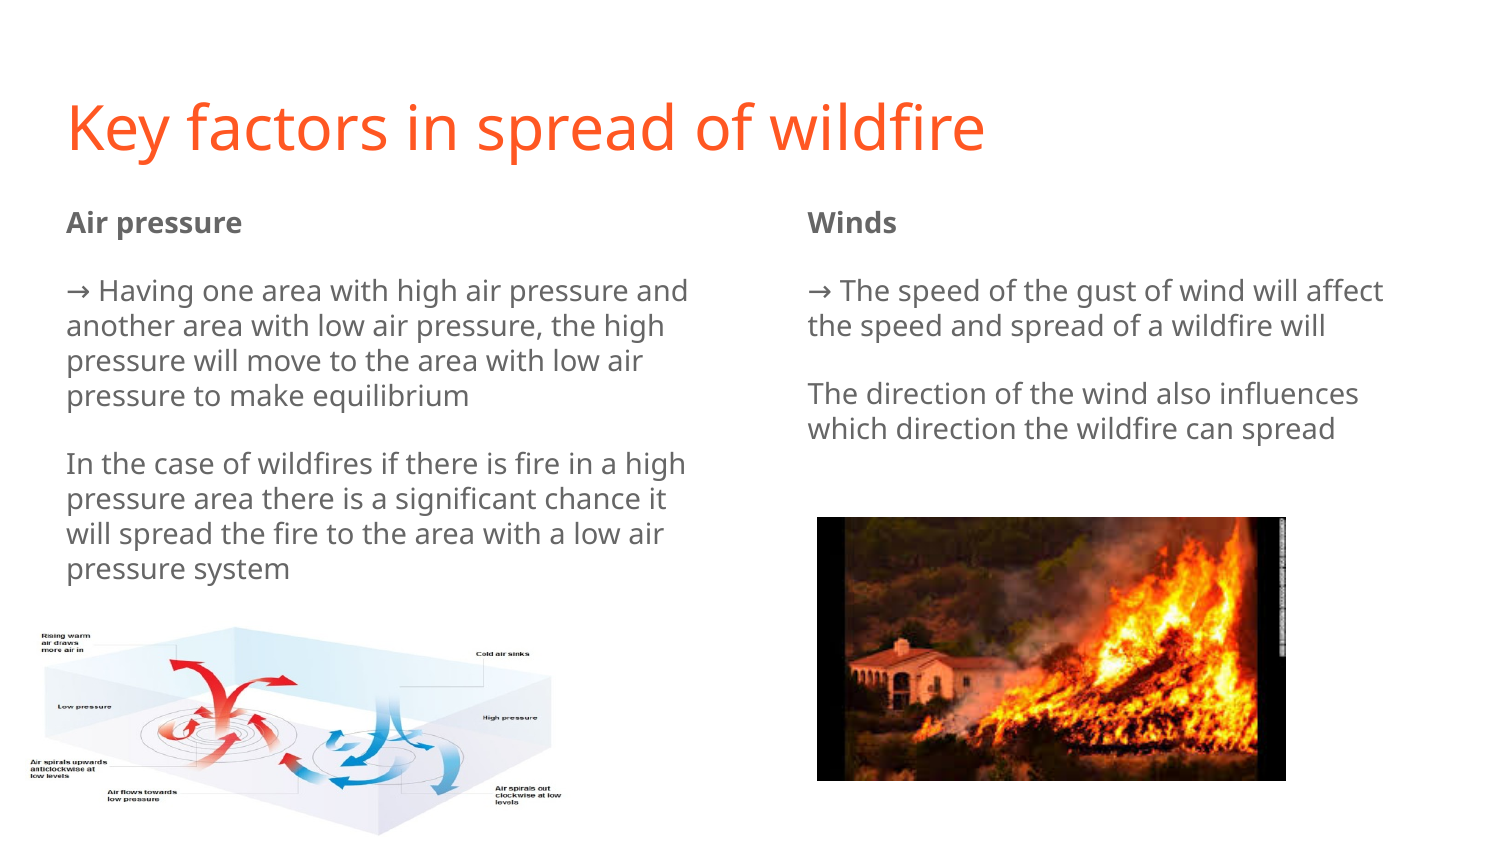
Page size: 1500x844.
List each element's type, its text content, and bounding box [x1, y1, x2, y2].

list Winds → The speed of the gust of wind will affect the speed and spread of a wildfire will The direction of the wind also influences which direction the wildfire can spread [792, 189, 1449, 750]
picture [25, 610, 578, 844]
list Air pressure → Having one area with high air pressure and another area with low air pressure, the high pressure will move to the area with low air pressure to make equilibrium In the case of wildfires if there is fire in a high pressure area there is a significant chance it will spread the fire to the area with a low air pressure system [51, 189, 708, 750]
picture [816, 517, 1287, 781]
title Key factors in spread of wildfire [51, 72, 1449, 167]
